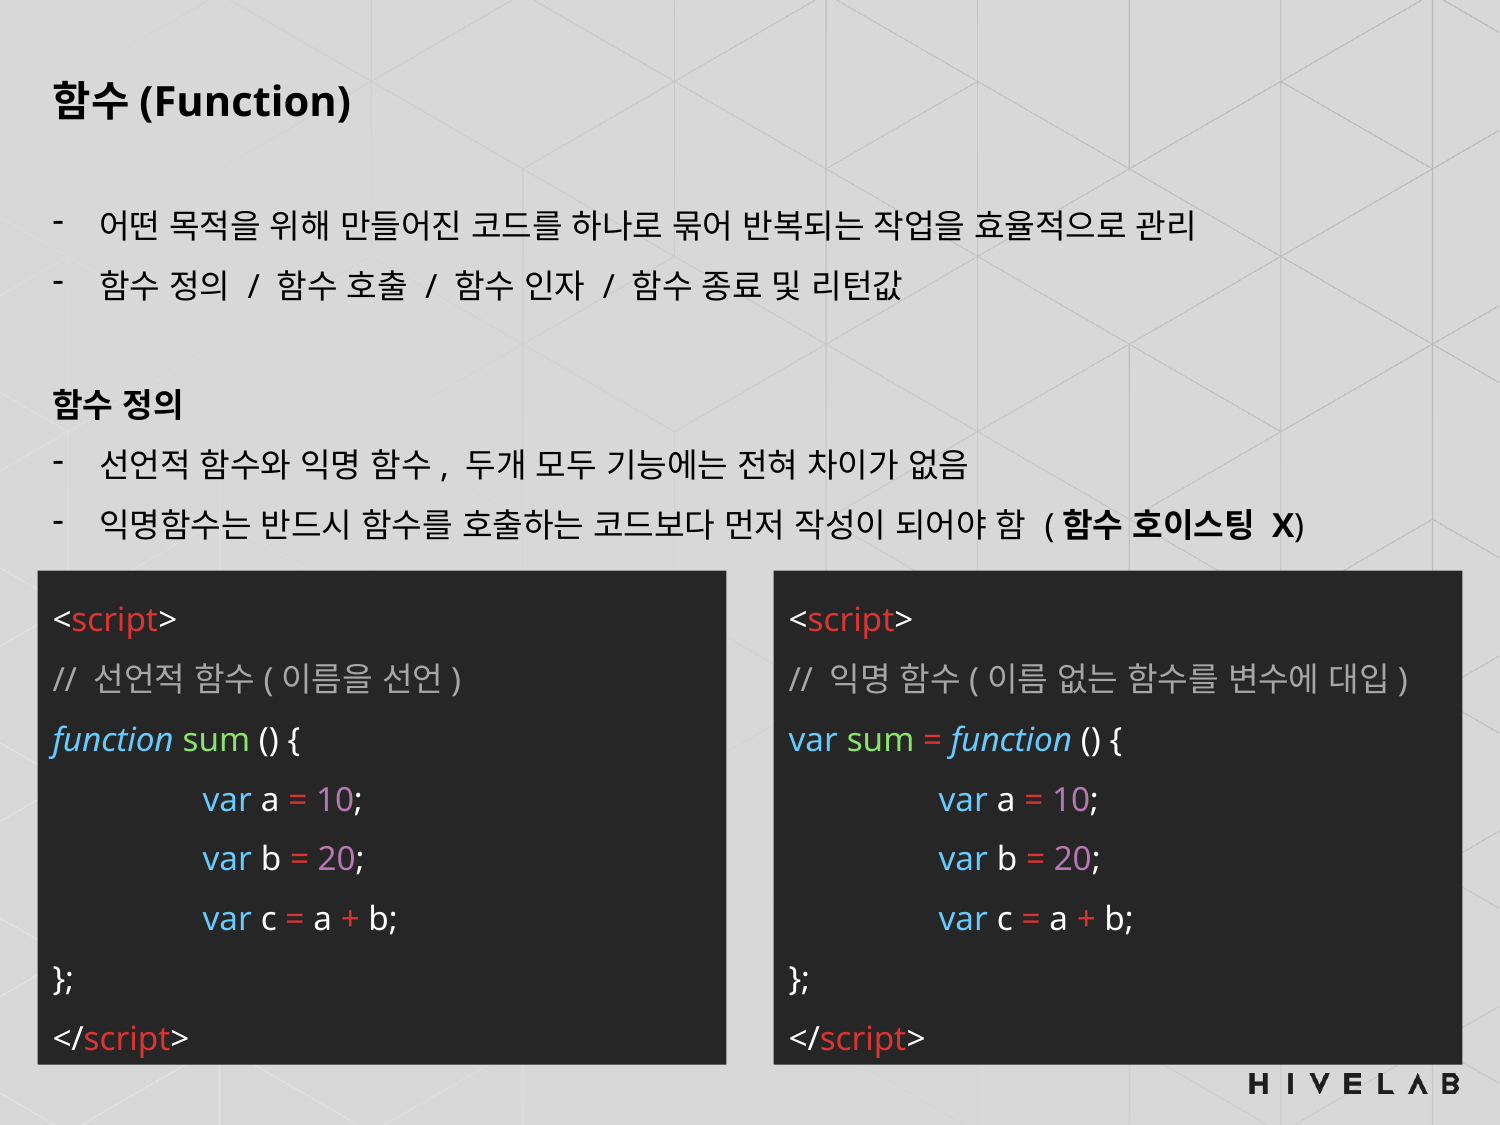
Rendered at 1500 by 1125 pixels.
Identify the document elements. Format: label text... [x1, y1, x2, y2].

text_box <script> // 익명 함수(이름 없는 함수를 변수에 대입) var sum = function () { var a = 10; var b = 20; var c = a + b; }; </script> [773, 570, 1463, 1065]
text_box 함수(Function) 어떤 목적을 위해 만들어진 코드를 하나로 묶어 반복되는 작업을 효율적으로 관리 함수 정의 / 함수 호출 / 함수 인자 / 함수 종료 및 리턴값 함수 정의 선언적 함수와 익명 함수, 두개 모두 기능에는 전혀 차이가 없음 익명함수는 반드시 함수를 호출하는 코드보다 먼저 작성이 되어야 함 (함수 호이스팅 X) [37, 42, 1463, 552]
picture [0, 0, 1500, 1125]
text_box <script> // 선언적 함수(이름을 선언) function sum () { var a = 10; var b = 20; var c = a + b; }; </script> [37, 570, 727, 1065]
